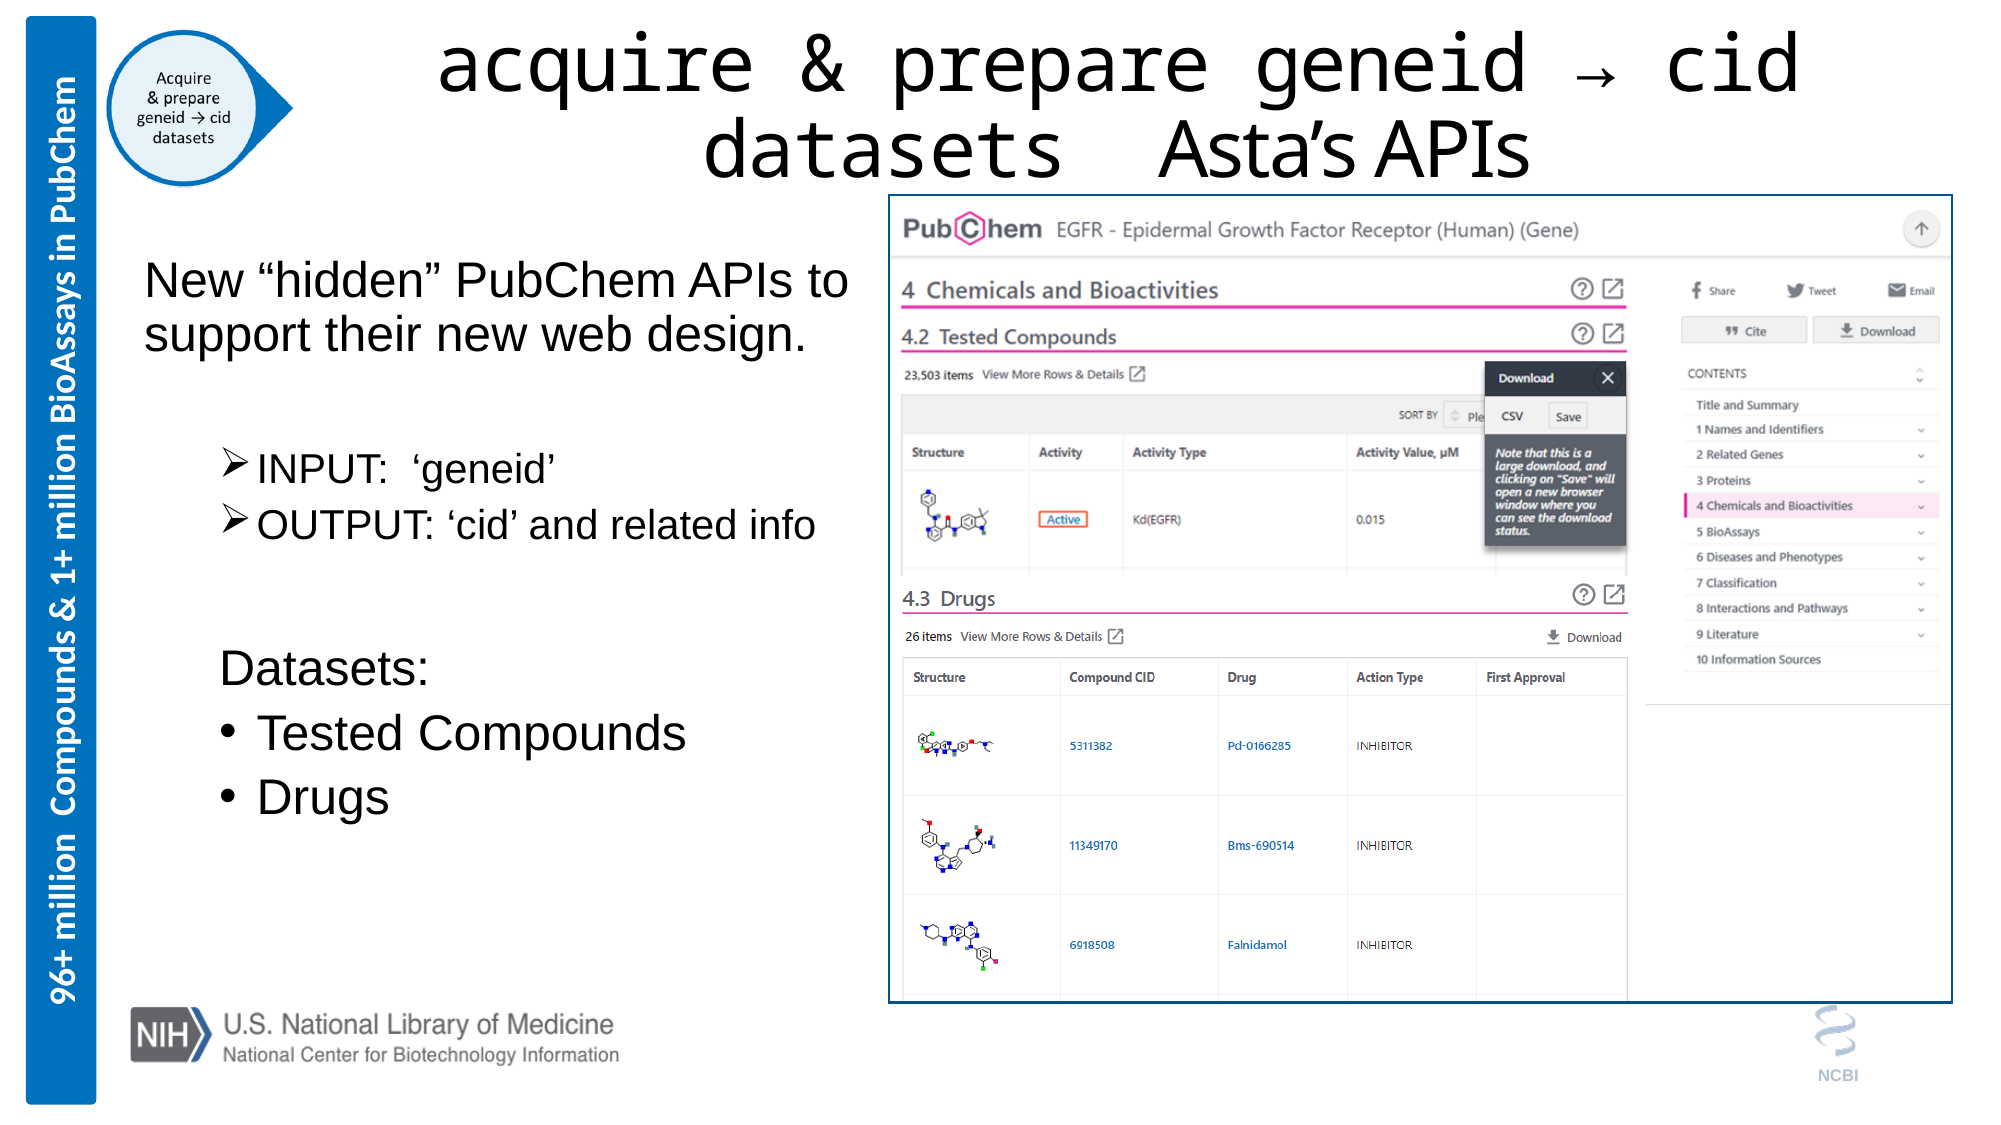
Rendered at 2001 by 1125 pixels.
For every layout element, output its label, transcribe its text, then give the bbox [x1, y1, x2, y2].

picture [105, 28, 295, 188]
text_box 96+ million Compounds & 1+ million BioAssays in PubChem [30, 60, 91, 1022]
picture [885, 210, 1953, 1003]
list New “hidden” PubChem APIs to support their new web design. INPUT: ‘geneid’ OUTPUT: ‘cid’ and related info Datasets: Tested Compounds Drugs [129, 247, 888, 979]
text_box [888, 194, 1953, 210]
text_box [24, 15, 98, 1106]
title acquire & prepare geneid → cid datasets Asta’s APIs [249, 0, 1985, 218]
text_box [888, 707, 1953, 1004]
